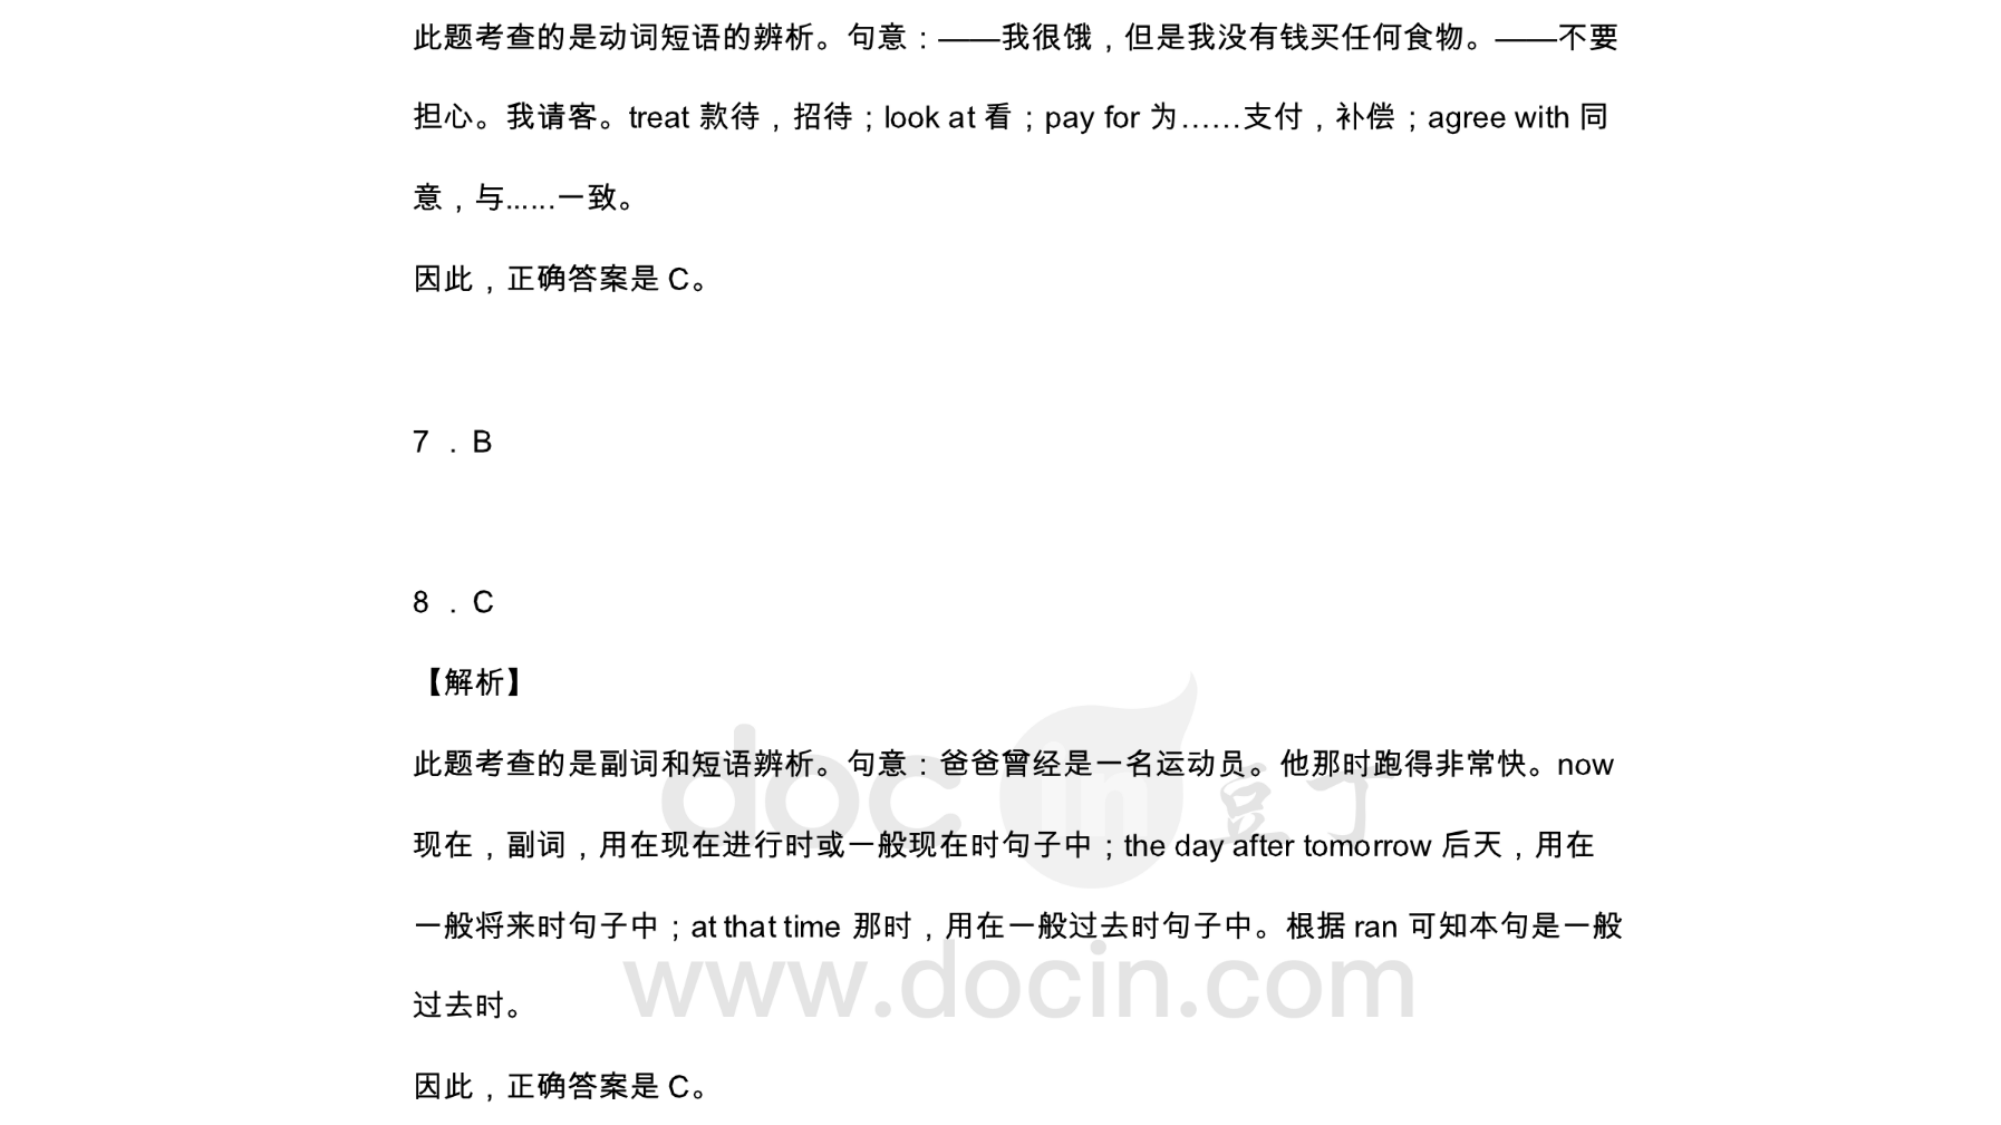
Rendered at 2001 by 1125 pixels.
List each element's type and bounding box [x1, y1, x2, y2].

picture [367, 0, 1633, 1125]
